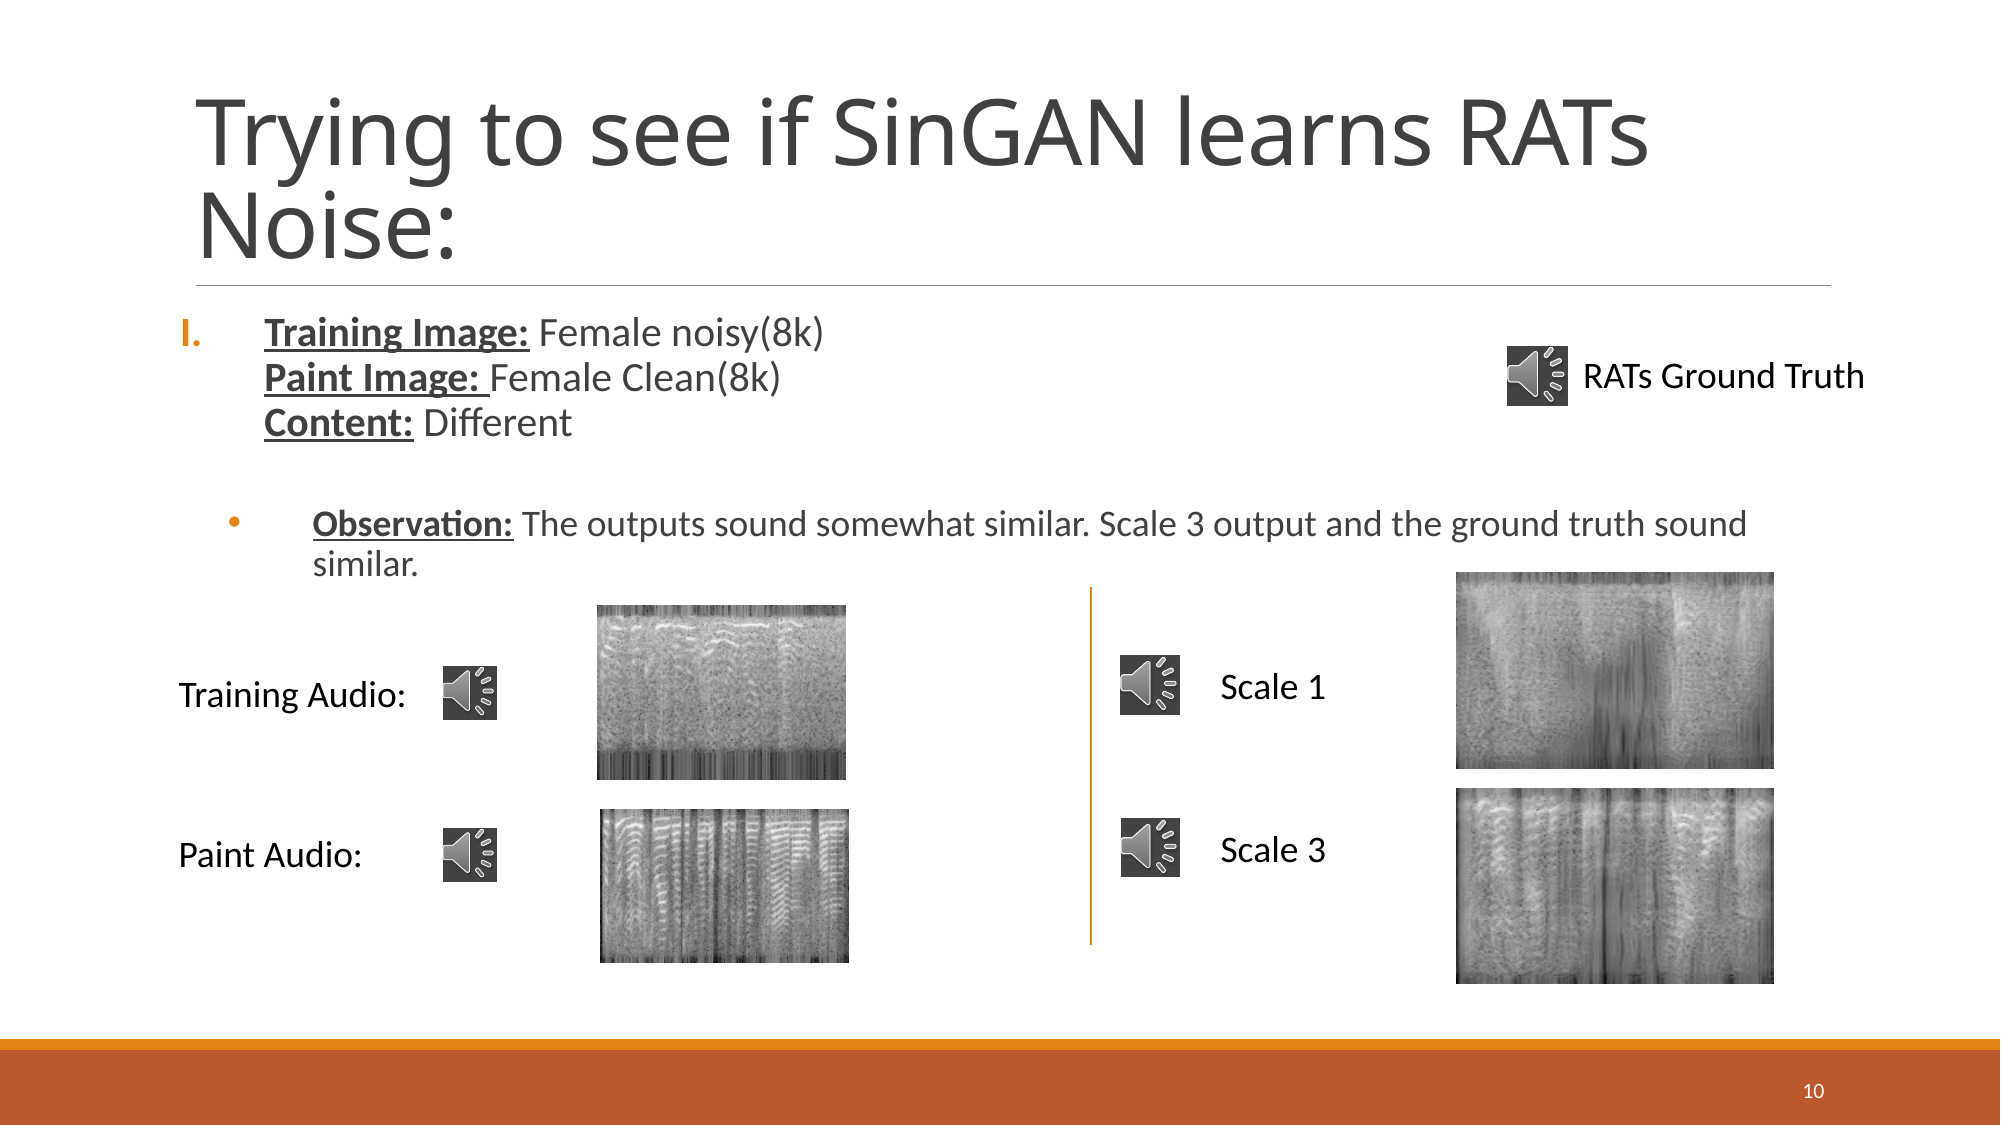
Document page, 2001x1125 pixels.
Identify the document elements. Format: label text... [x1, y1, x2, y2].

text_box Training Audio: [163, 662, 442, 723]
picture [1455, 787, 1775, 985]
text_box Scale 1 [1205, 654, 1349, 715]
text_box Scale 3 [1205, 818, 1349, 878]
title Trying to see if SinGAN learns RATs Noise: [180, 47, 1830, 285]
picture [1455, 572, 1775, 770]
text_box Paint Audio: [163, 822, 445, 882]
picture [1119, 816, 1181, 879]
picture [596, 605, 847, 781]
picture [1505, 344, 1569, 408]
picture [599, 808, 850, 964]
picture [1118, 653, 1181, 716]
list Training Image: Female noisy(8k) Paint Image: Female Clean(8k) Content: Different Observation: The outputs sound somewhat similar. Scale 3 output and the ground truth sound similar. [180, 302, 1830, 963]
text_box RATs Ground Truth [1575, 344, 1886, 404]
slide_number 10 [1624, 1059, 1840, 1120]
picture [441, 826, 499, 884]
picture [441, 664, 499, 721]
